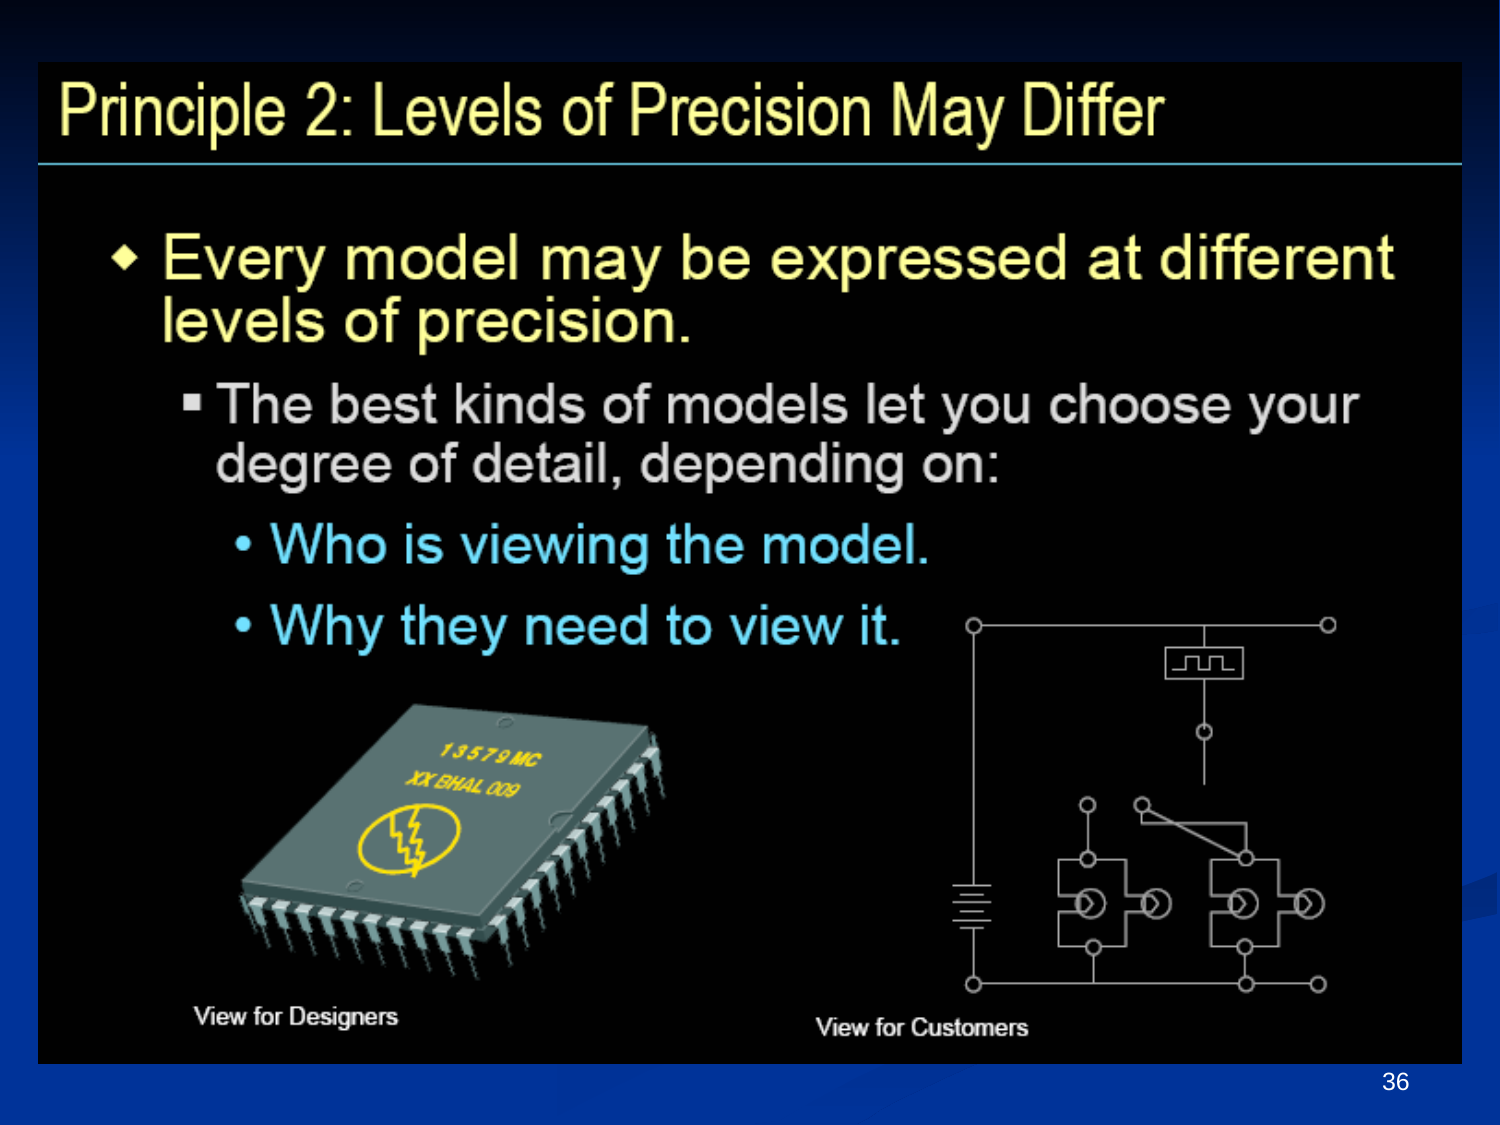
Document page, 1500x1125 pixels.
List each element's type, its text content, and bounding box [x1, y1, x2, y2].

picture [38, 62, 1462, 1064]
slide_number 36 [1074, 1072, 1426, 1104]
